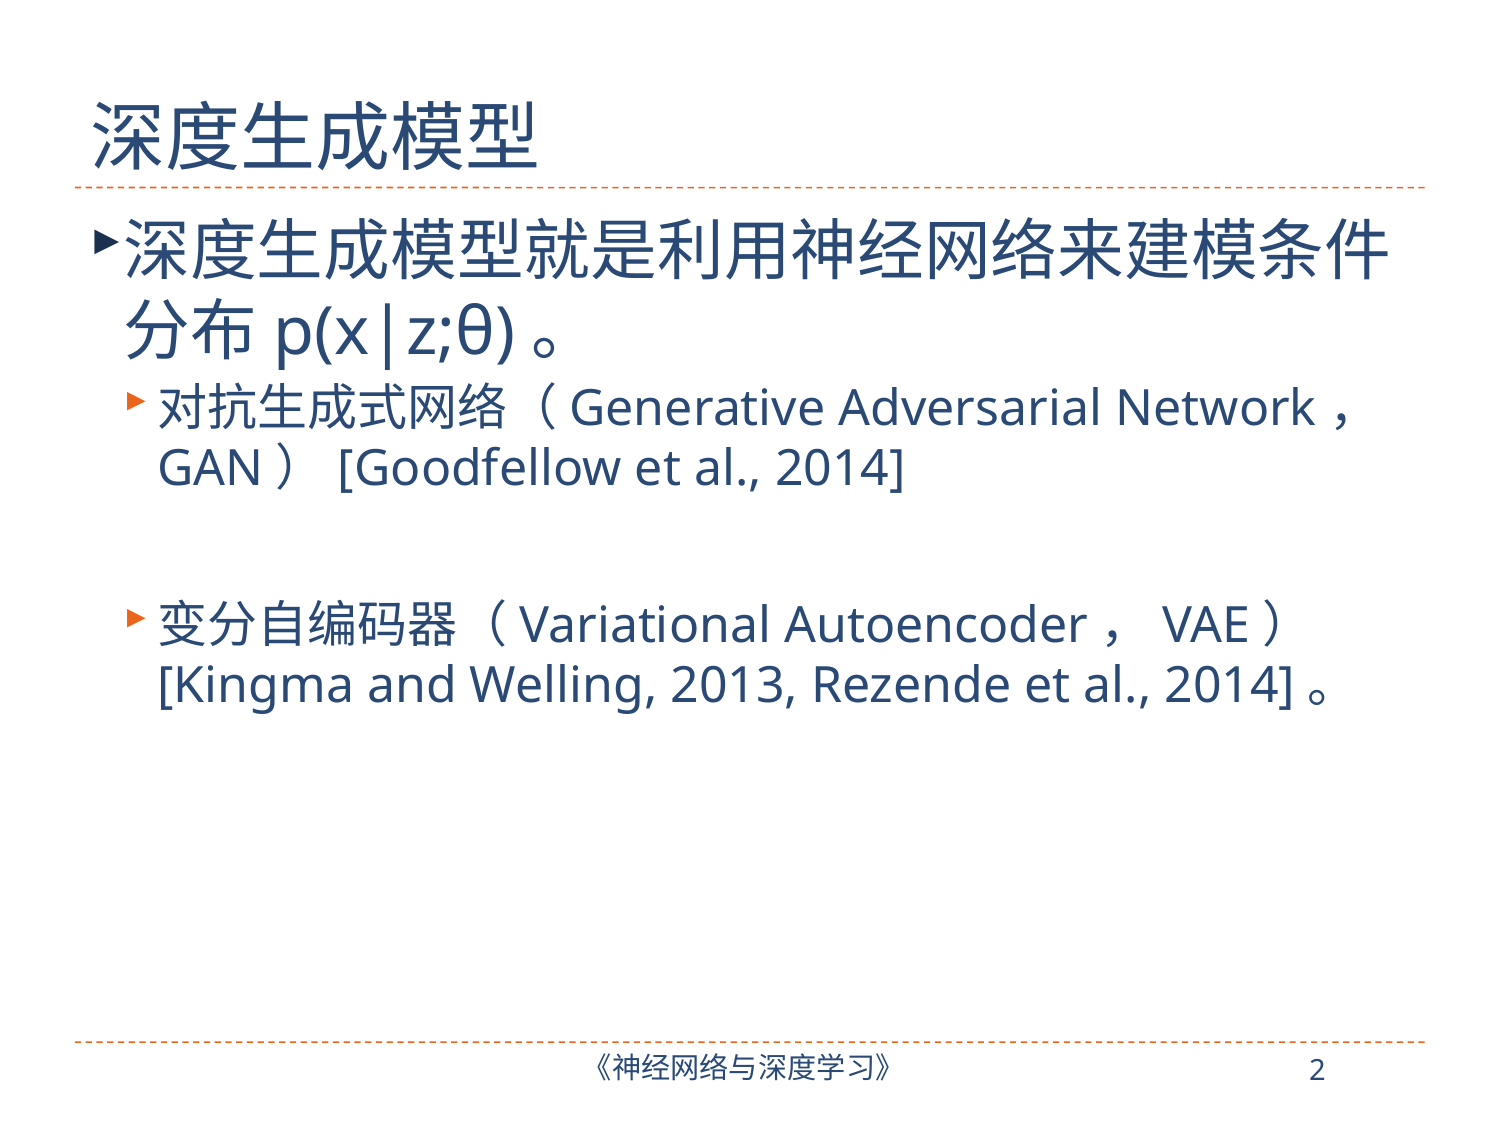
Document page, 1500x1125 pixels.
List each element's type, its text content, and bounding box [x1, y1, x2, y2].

list 深度生成模型就是利用神经网络来建模条件分布p(x|z;θ)。 对抗生成式网络（Generative Adversarial Network，GAN）[Goodfellow et al., 2014] 变分自编码器（Variational Autoencoder，VAE）[Kingma and Welling, 2013, Rezende et al., 2014]。 [75, 200, 1425, 1010]
title 深度生成模型 [75, 24, 1425, 188]
